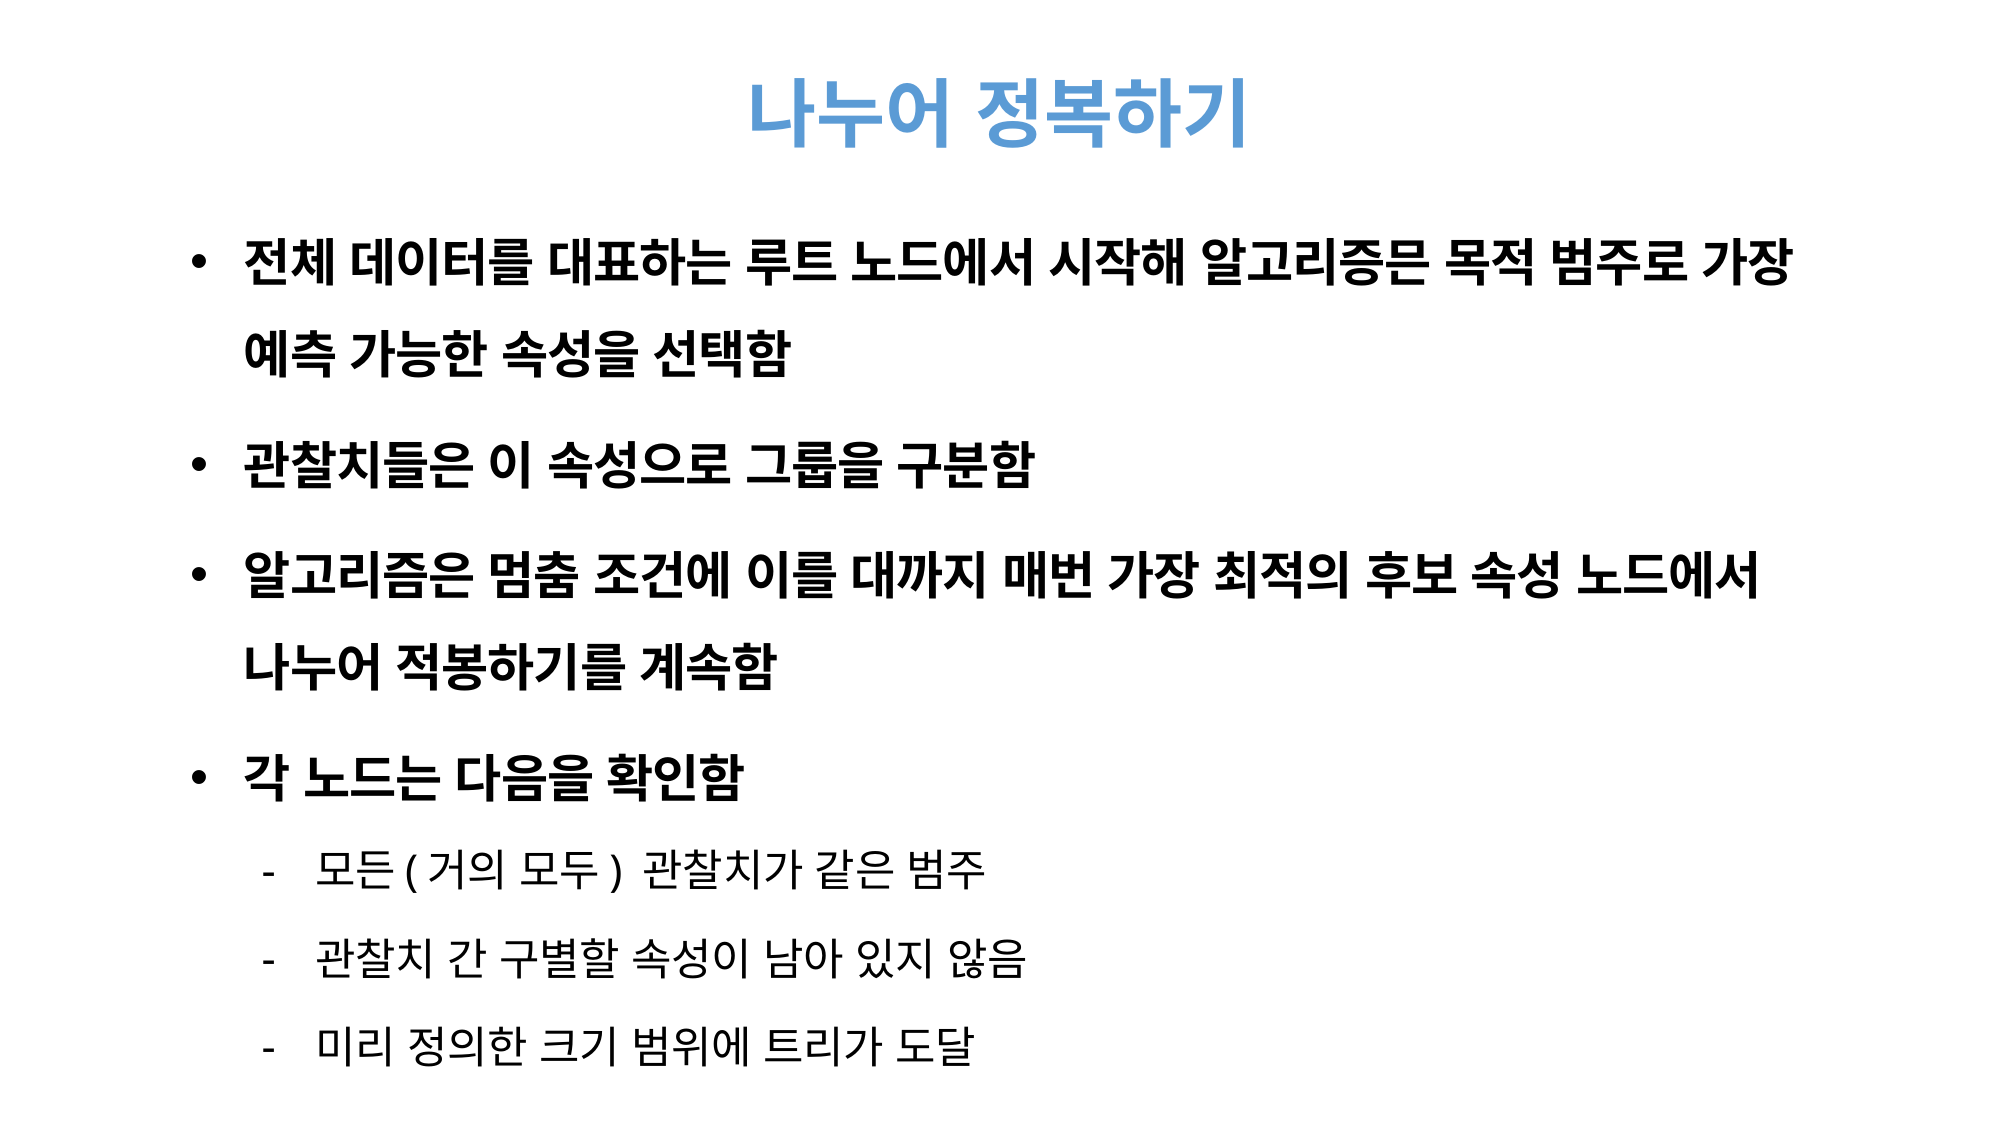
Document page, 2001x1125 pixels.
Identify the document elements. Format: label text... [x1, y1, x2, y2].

list 전체 데이터를 대표하는 루트 노드에서 시작해 알고리증믄 목적 범주로 가장 예측 가능한 속성을 선택함 관찰치들은 이 속성으로 그룹을 구분함 알고리즘은 멈춤 조건에 이를 대까지 매번 가장 최적의 후보 속성 노드에서 나누어 적봉하기를 계속함 각 노드는 다음을 확인함 모든(거의 모두) 관찰치가 같은 범주 관찰치 간 구별할 속성이 남아 있지 않음 미리 정의한 크기 범위에 트리가 도달 [173, 192, 1834, 1084]
title 나누어 정복하기 [0, 42, 2000, 193]
